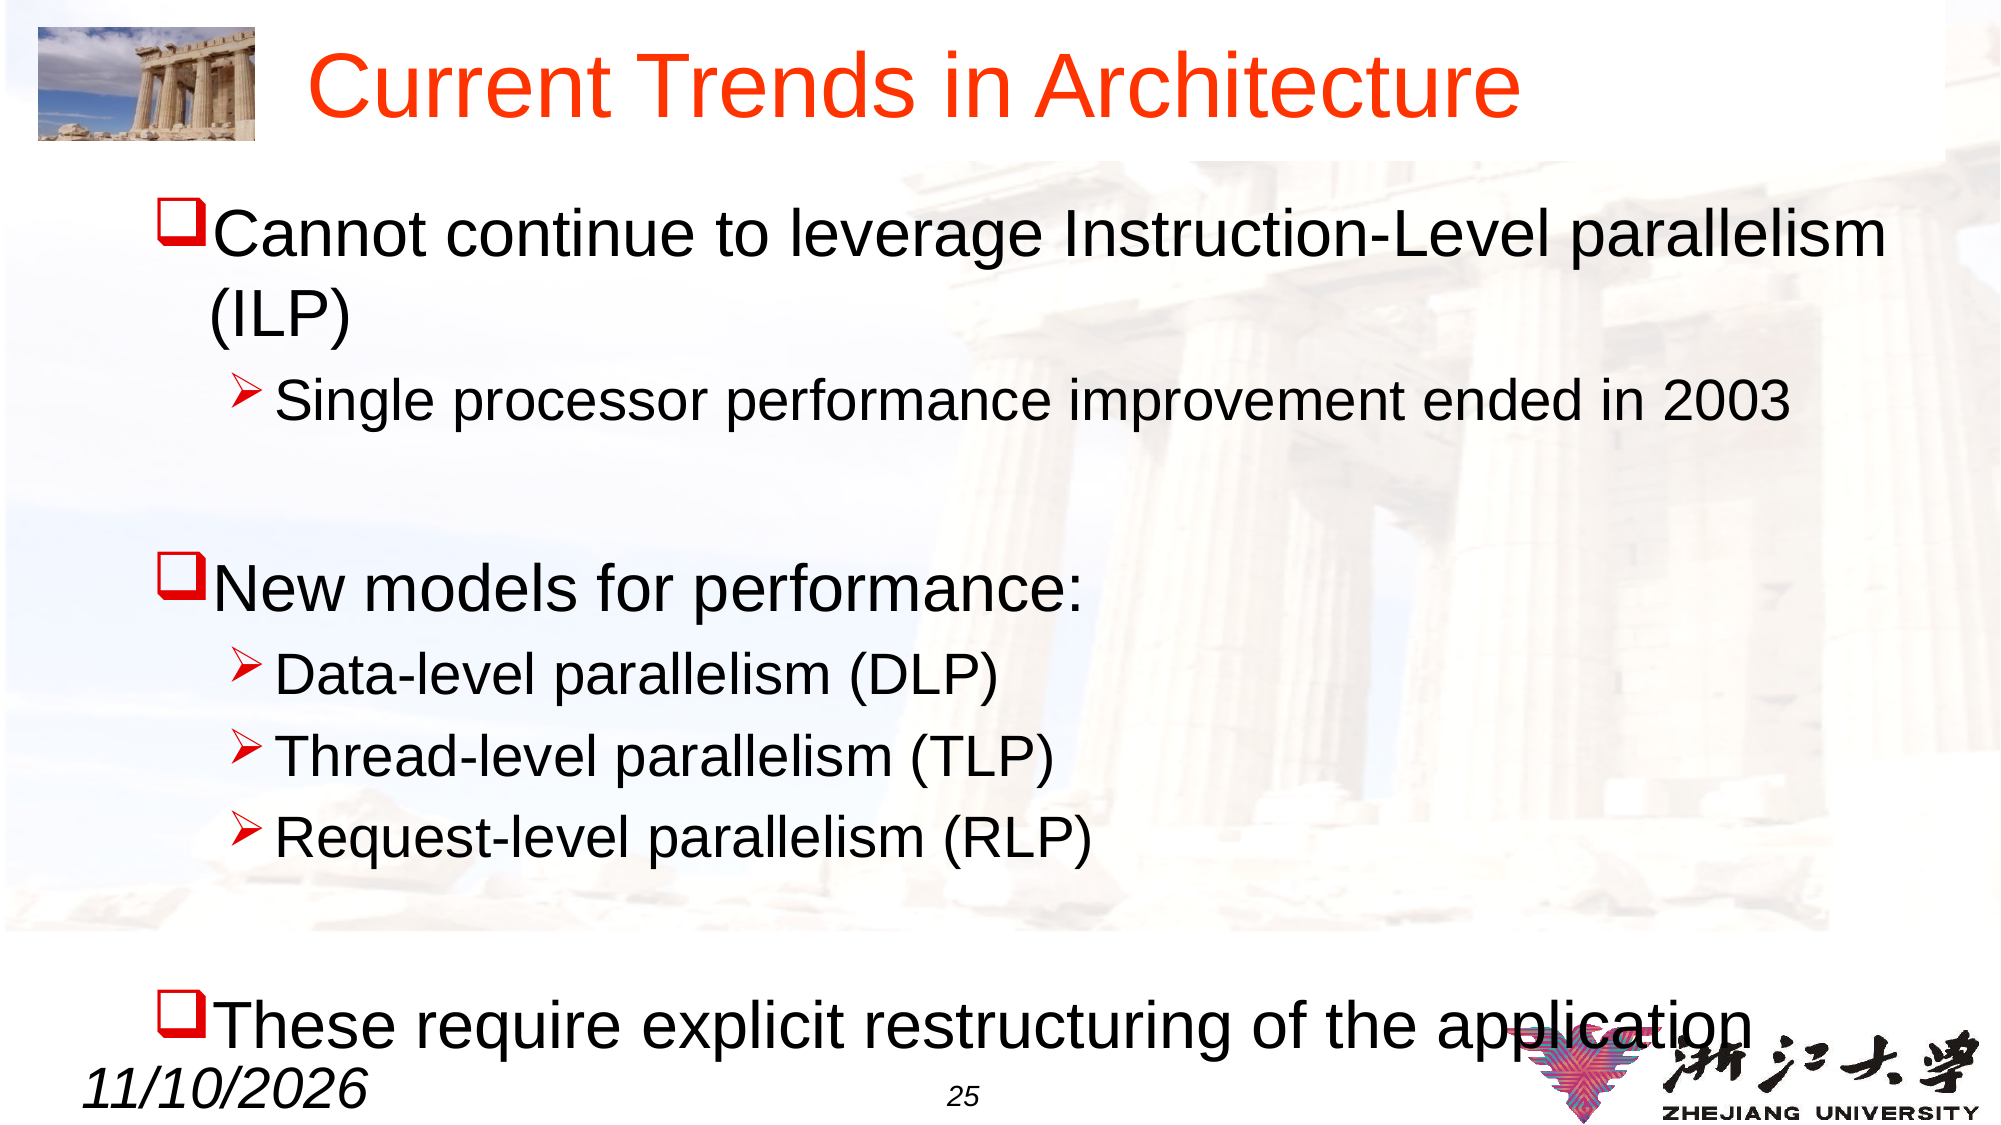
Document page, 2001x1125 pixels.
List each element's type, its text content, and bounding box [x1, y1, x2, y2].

list Cannot continue to leverage Instruction-Level parallelism (ILP) Single processor performance improvement ended in 2003 New models for performance: Data-level parallelism (DLP) Thread-level parallelism (TLP) Request-level parallelism (RLP) These require explicit restructuring of the application [137, 182, 1940, 1014]
title Current Trends in Architecture [291, 0, 1946, 161]
picture [0, 0, 2001, 1125]
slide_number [0, 1042, 450, 1103]
